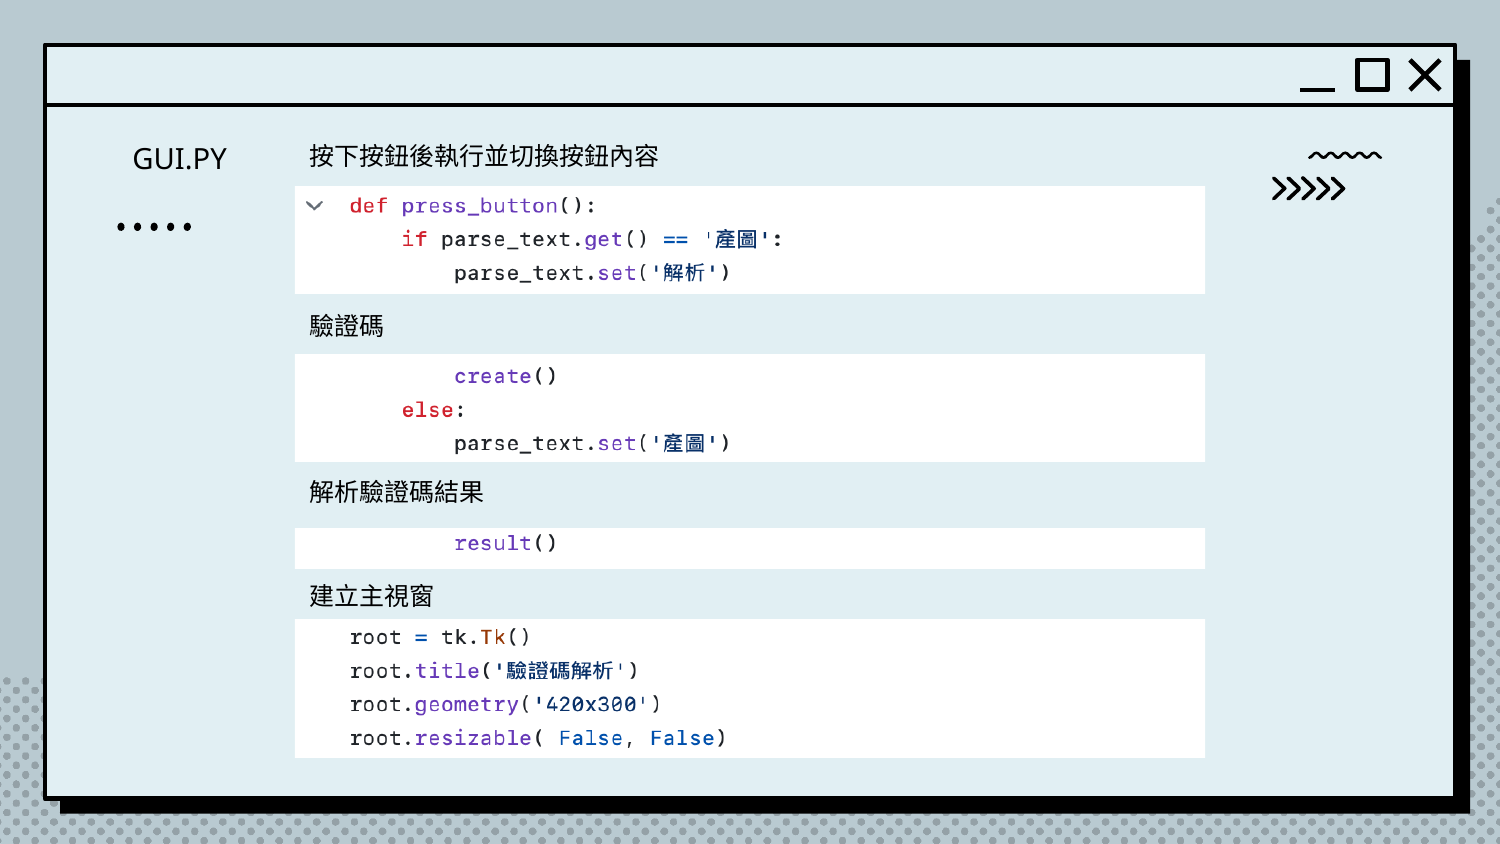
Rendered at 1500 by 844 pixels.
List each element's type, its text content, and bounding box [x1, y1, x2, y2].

picture [294, 619, 1206, 758]
text_box [117, 222, 125, 231]
text_box 按下按鈕後執行並切換按鈕內容 [294, 125, 787, 185]
picture [294, 354, 1206, 463]
text_box [1300, 176, 1317, 201]
text_box [183, 222, 191, 231]
text_box [167, 222, 175, 231]
text_box [1272, 176, 1287, 201]
text_box 解析驗證碼結果 [294, 468, 787, 522]
text_box 建立主視窗 [294, 576, 787, 618]
text_box [1286, 176, 1301, 201]
picture [294, 527, 1206, 569]
text_box 驗證碼 [294, 301, 787, 353]
text_box [1315, 176, 1331, 201]
text_box [133, 222, 142, 231]
text_box [1331, 176, 1346, 201]
text_box [1308, 151, 1383, 160]
picture [294, 185, 1206, 294]
text_box GUI.PY [117, 125, 294, 185]
text_box [150, 222, 158, 231]
